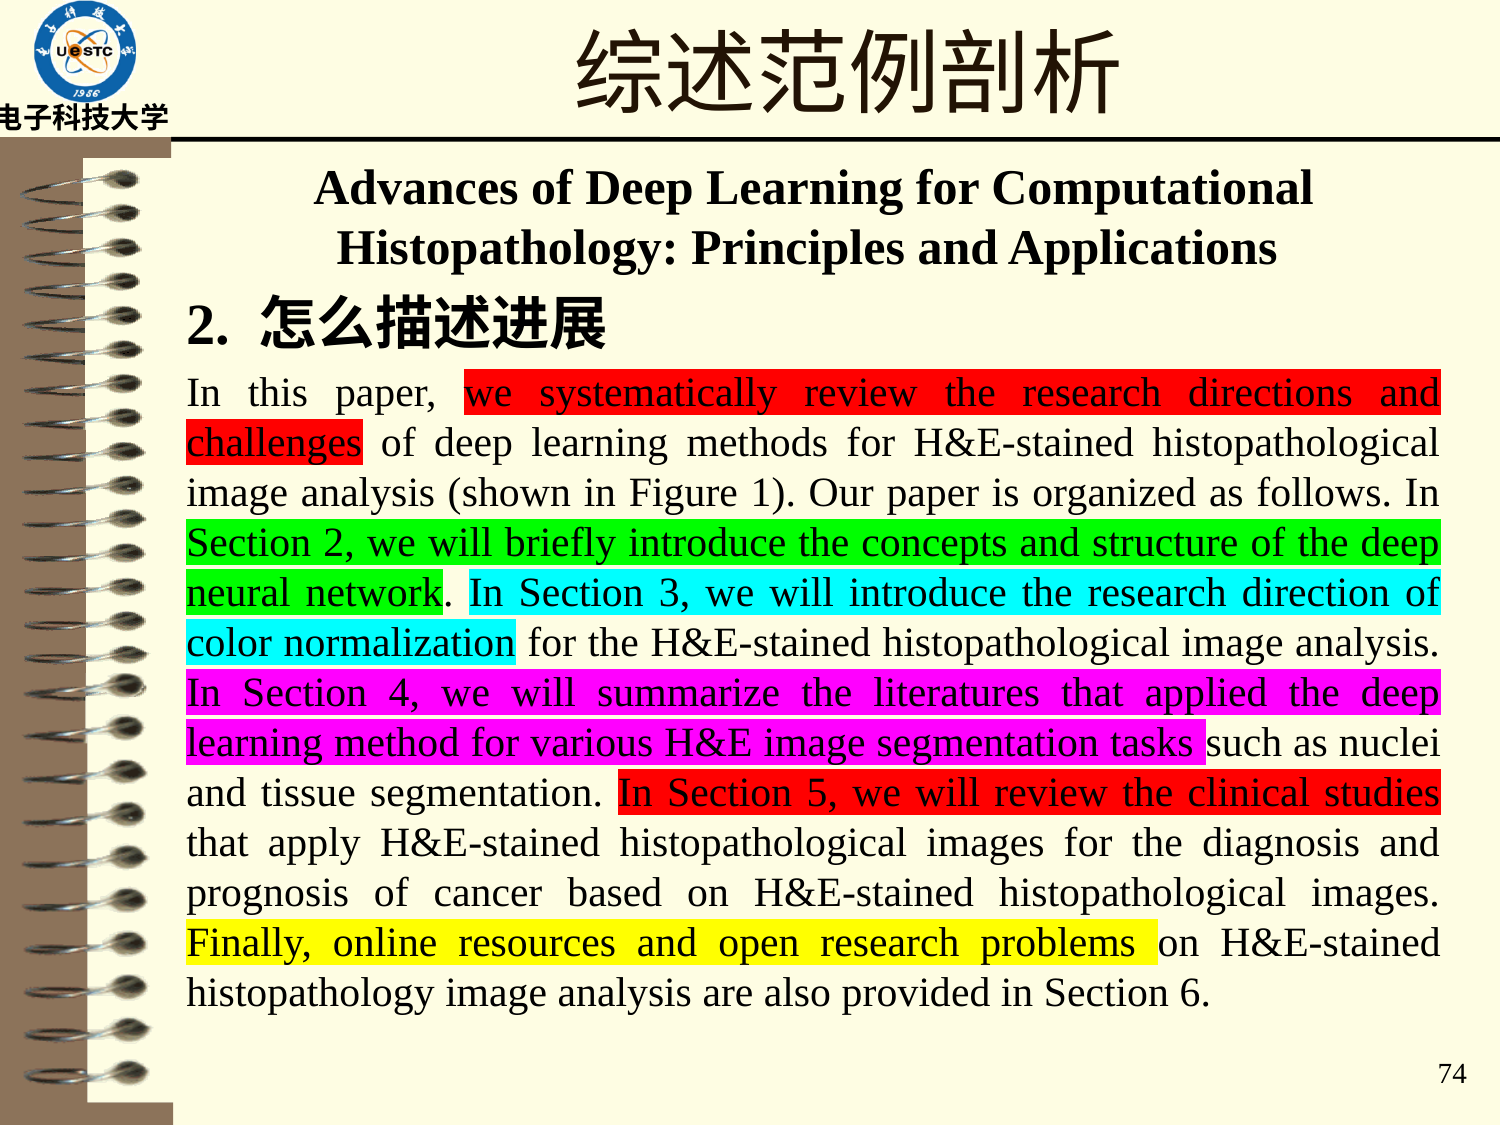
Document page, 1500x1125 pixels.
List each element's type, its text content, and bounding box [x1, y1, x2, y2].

picture [0, 137, 174, 1125]
slide_number 74 [1169, 1046, 1483, 1123]
picture [34, 0, 136, 103]
list Advances of Deep Learning for Computational Histopathology: Principles and Applications 2. 怎么描述进展 In this paper, we systematically review the research directions and challenges of deep learning methods for H&E-stained histopathological image analysis (shown in Figure 1). Our paper is organized as follows. In Section 2, we will briefly introduce the concepts and structure of the deep neural network. In Section 3, we will introduce the research direction of color normalization for the H&E-stained histopathological image analysis. In Section 4, we will summarize the literatures that applied the deep learning method for various H&E image segmentation tasks such as nuclei and tissue segmentation. In Section 5, we will review the clinical studies that apply H&E-stained histopathological images for the diagnosis and prognosis of cancer based on H&E-stained histopathological images. Finally, online resources and open research problems on H&E-stained histopathology image analysis are also provided in Section 6. [171, 146, 1457, 902]
title 综述范例剖析 [196, 3, 1500, 138]
